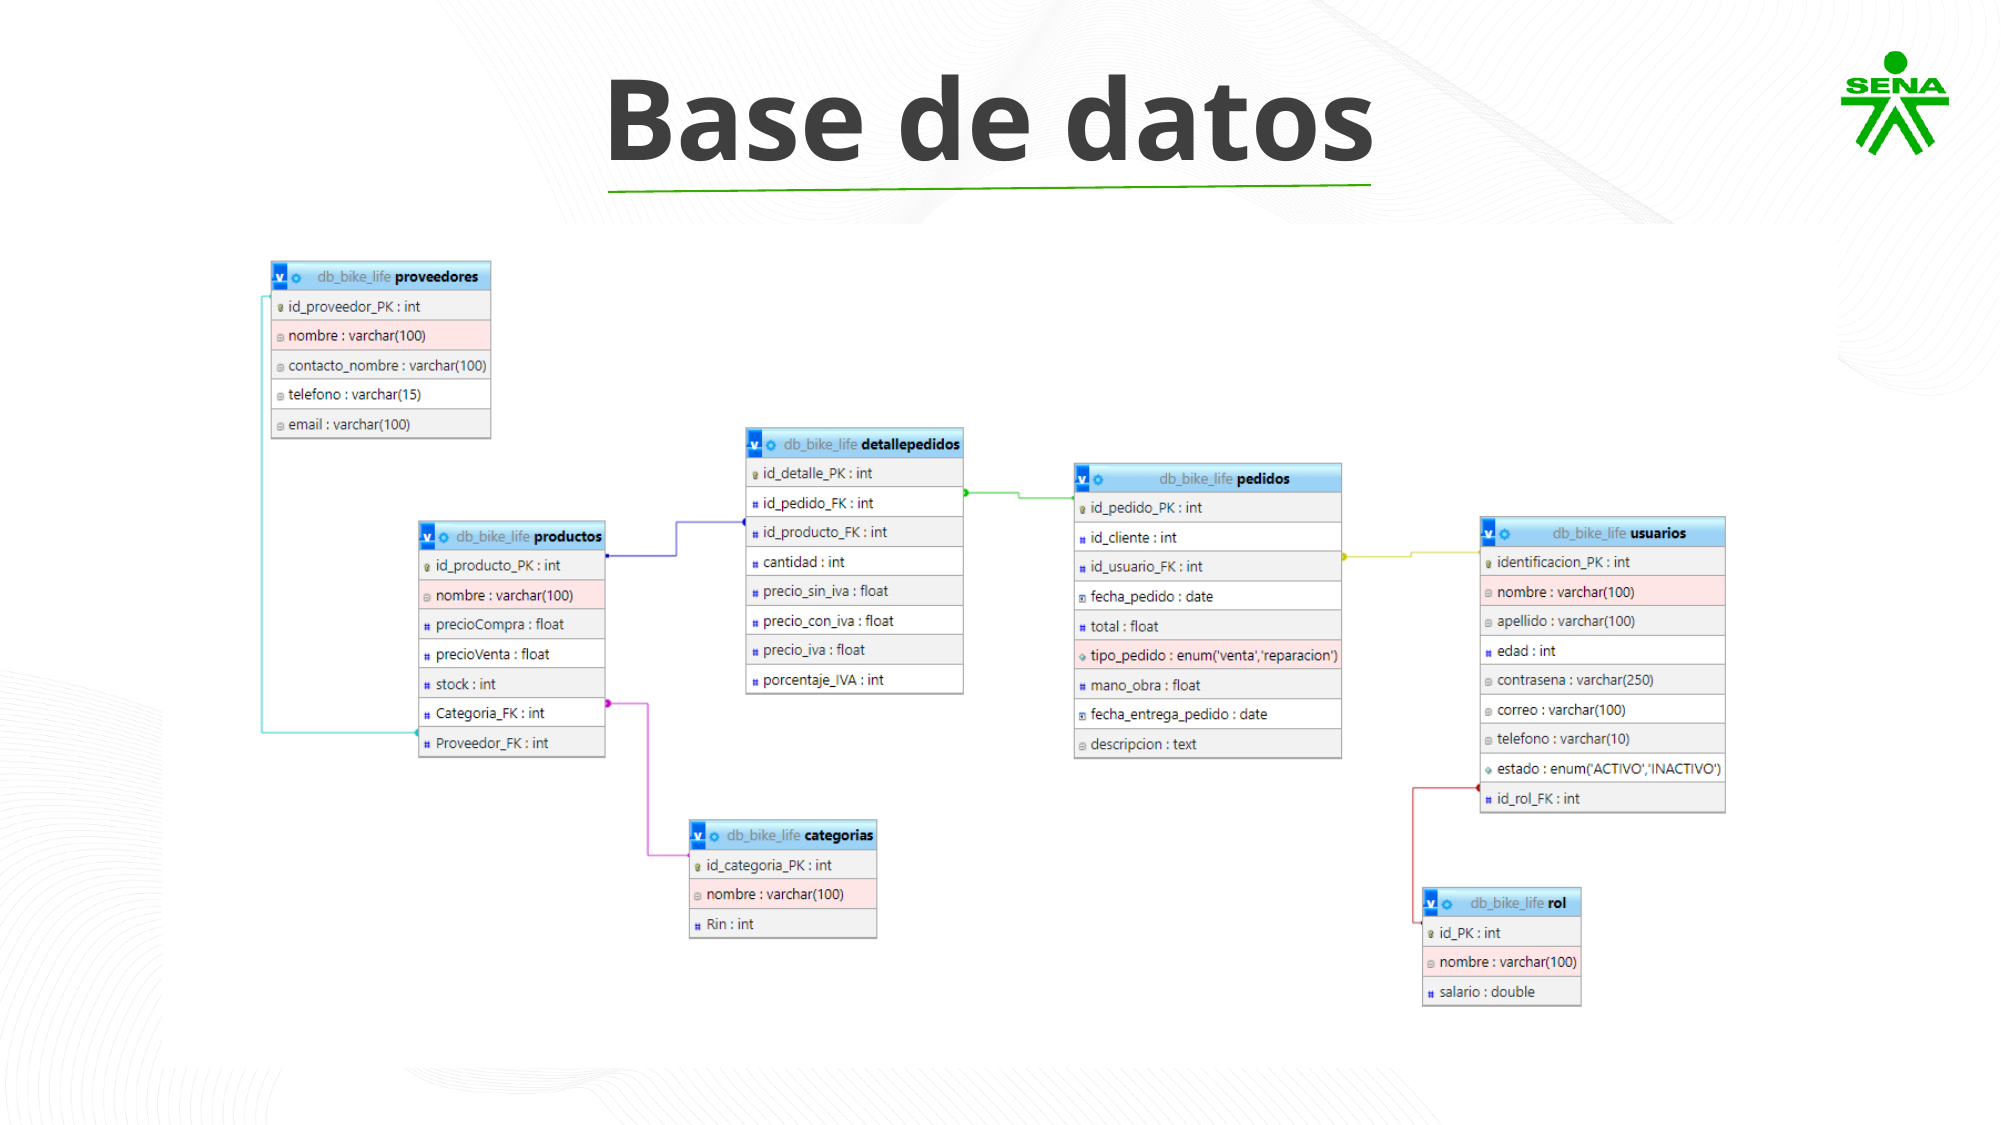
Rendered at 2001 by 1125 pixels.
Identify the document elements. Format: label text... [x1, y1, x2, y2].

picture [0, 0, 2001, 1125]
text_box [607, 184, 1372, 193]
text_box Base de datos [586, 40, 1414, 191]
